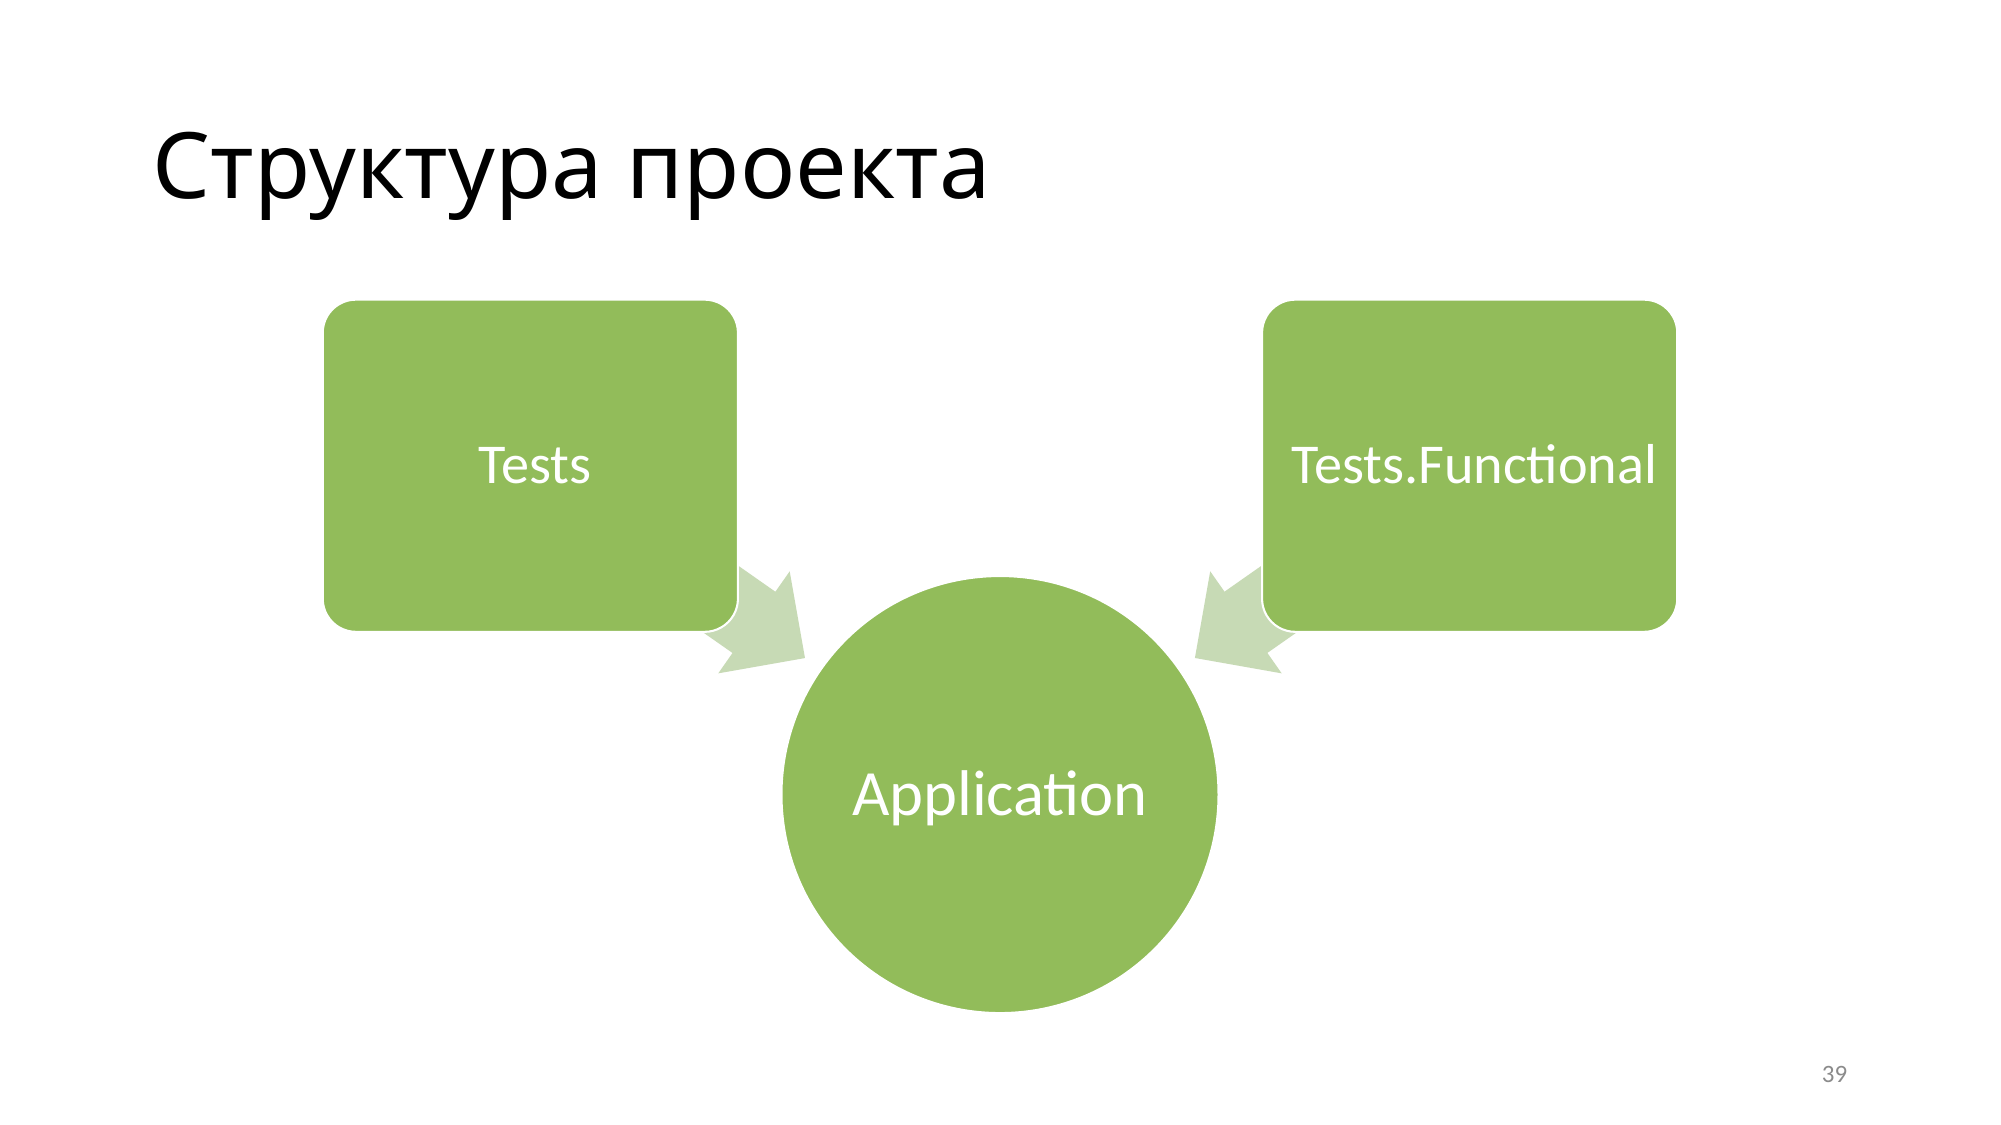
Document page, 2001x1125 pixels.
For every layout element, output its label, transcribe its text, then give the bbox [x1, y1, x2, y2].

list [137, 299, 1863, 1014]
slide_number 39 [1412, 1042, 1863, 1103]
title Структура проекта [137, 59, 1863, 278]
